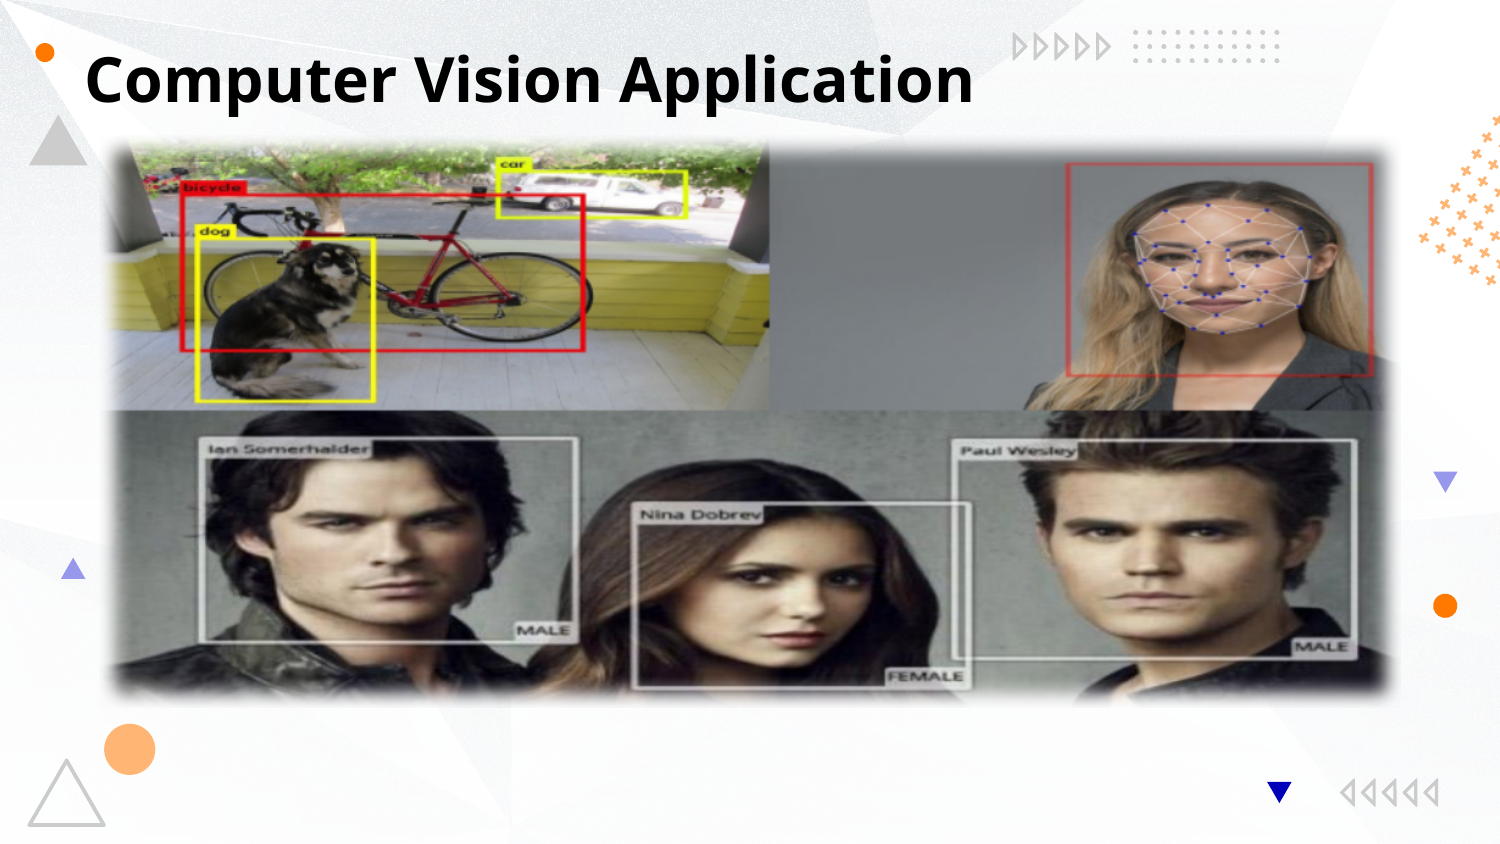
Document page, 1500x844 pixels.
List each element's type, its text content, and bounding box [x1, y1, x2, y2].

picture [0, 0, 1500, 844]
title Computer Vision Application [69, 0, 1086, 130]
